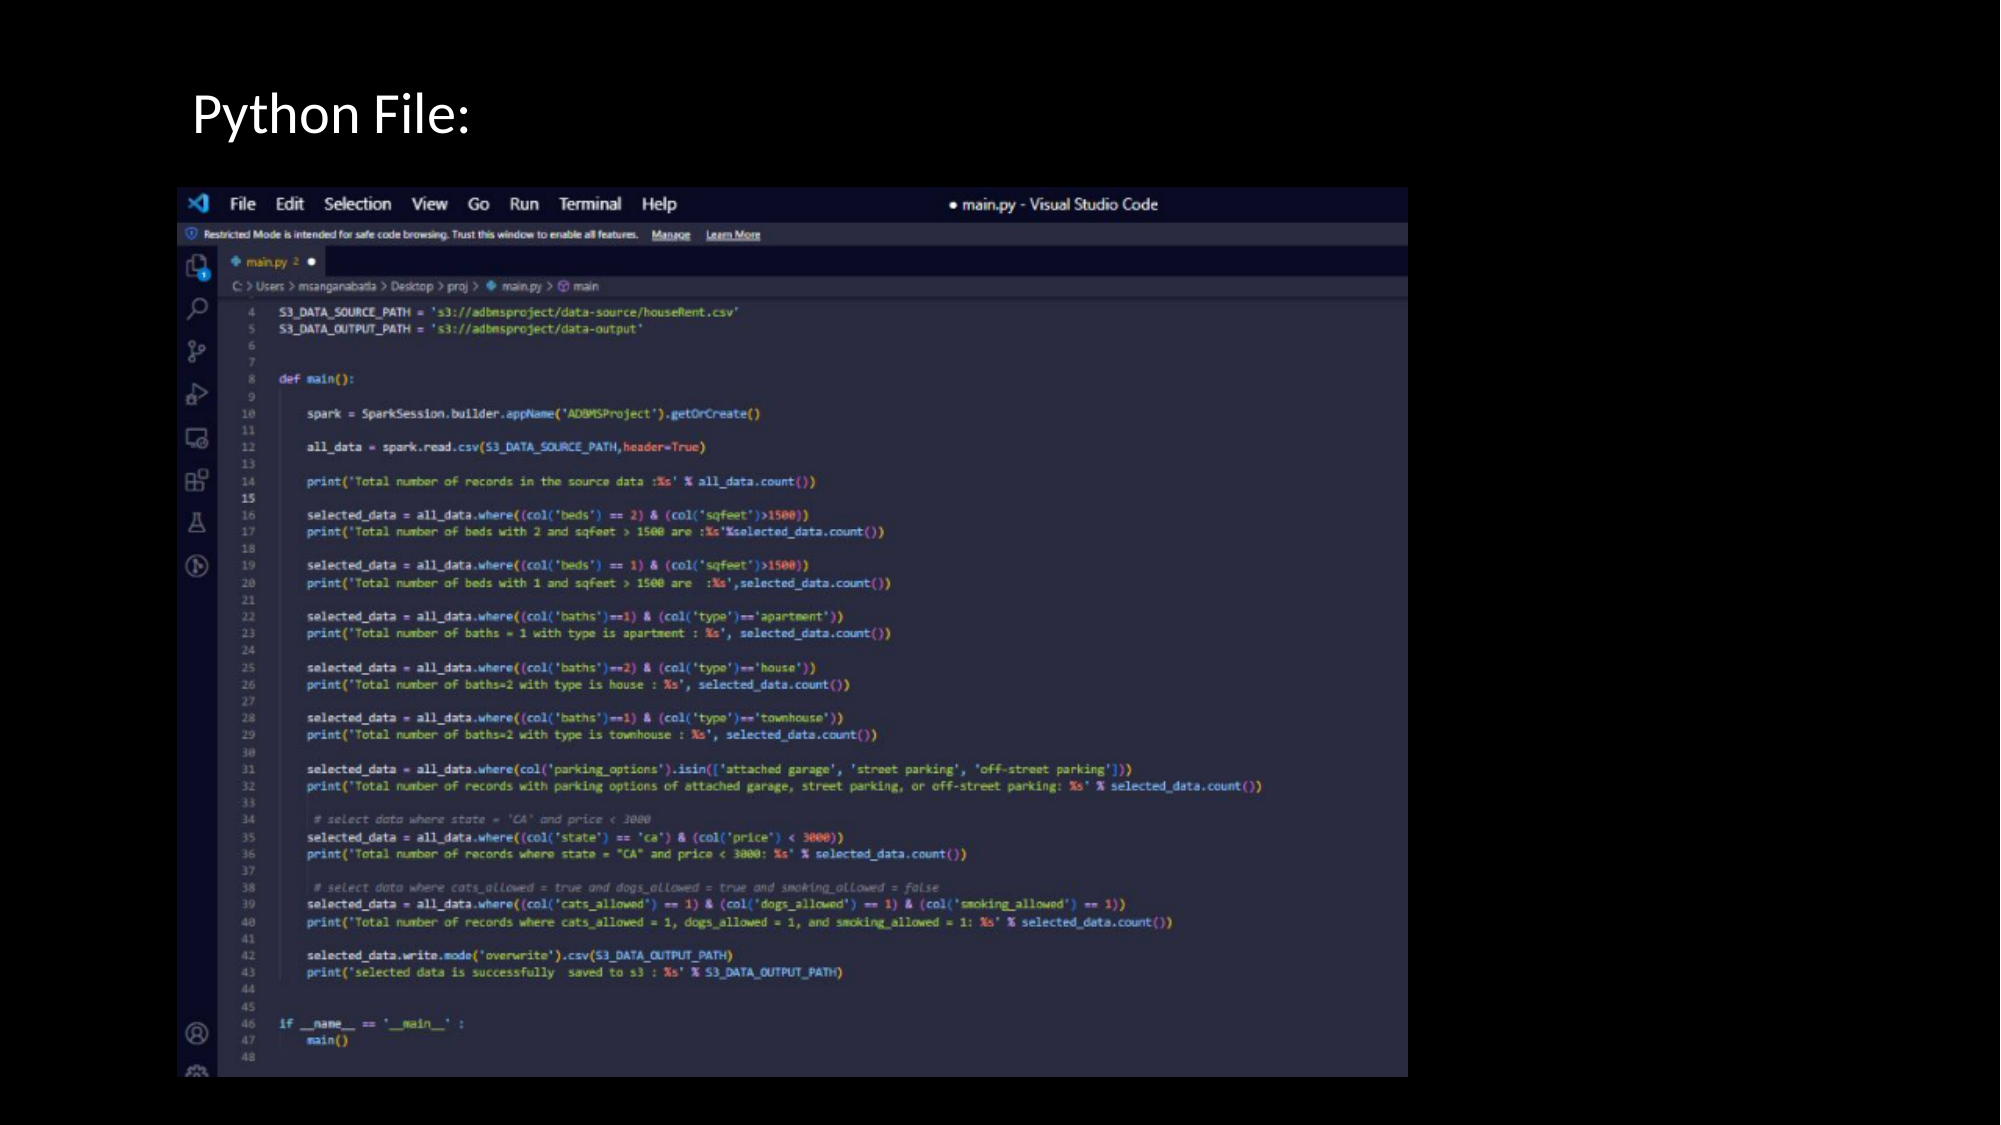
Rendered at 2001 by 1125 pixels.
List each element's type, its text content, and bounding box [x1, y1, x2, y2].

picture [177, 187, 1408, 1077]
text_box Python File: [177, 67, 698, 153]
